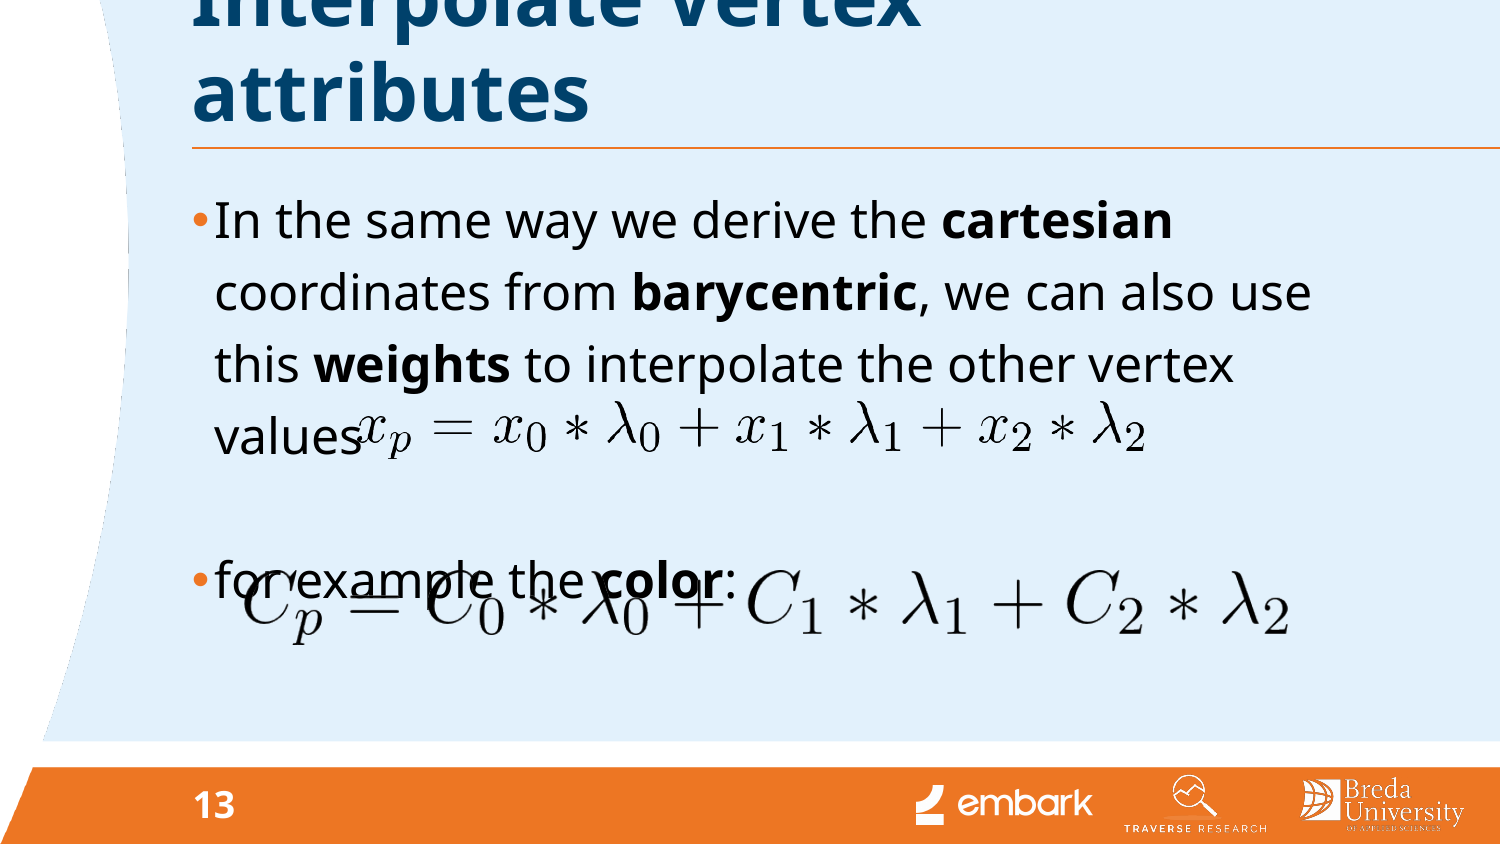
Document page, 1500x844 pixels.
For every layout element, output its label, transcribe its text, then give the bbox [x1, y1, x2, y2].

list In the same way we derive the cartesian coordinates from barycentric, we can also use this weights to interpolate the other vertex values for example the color: [191, 176, 1341, 741]
title Interpolate Vertex attributes [191, 3, 1341, 138]
slide_number 13 [177, 773, 351, 819]
picture [0, 0, 1500, 844]
